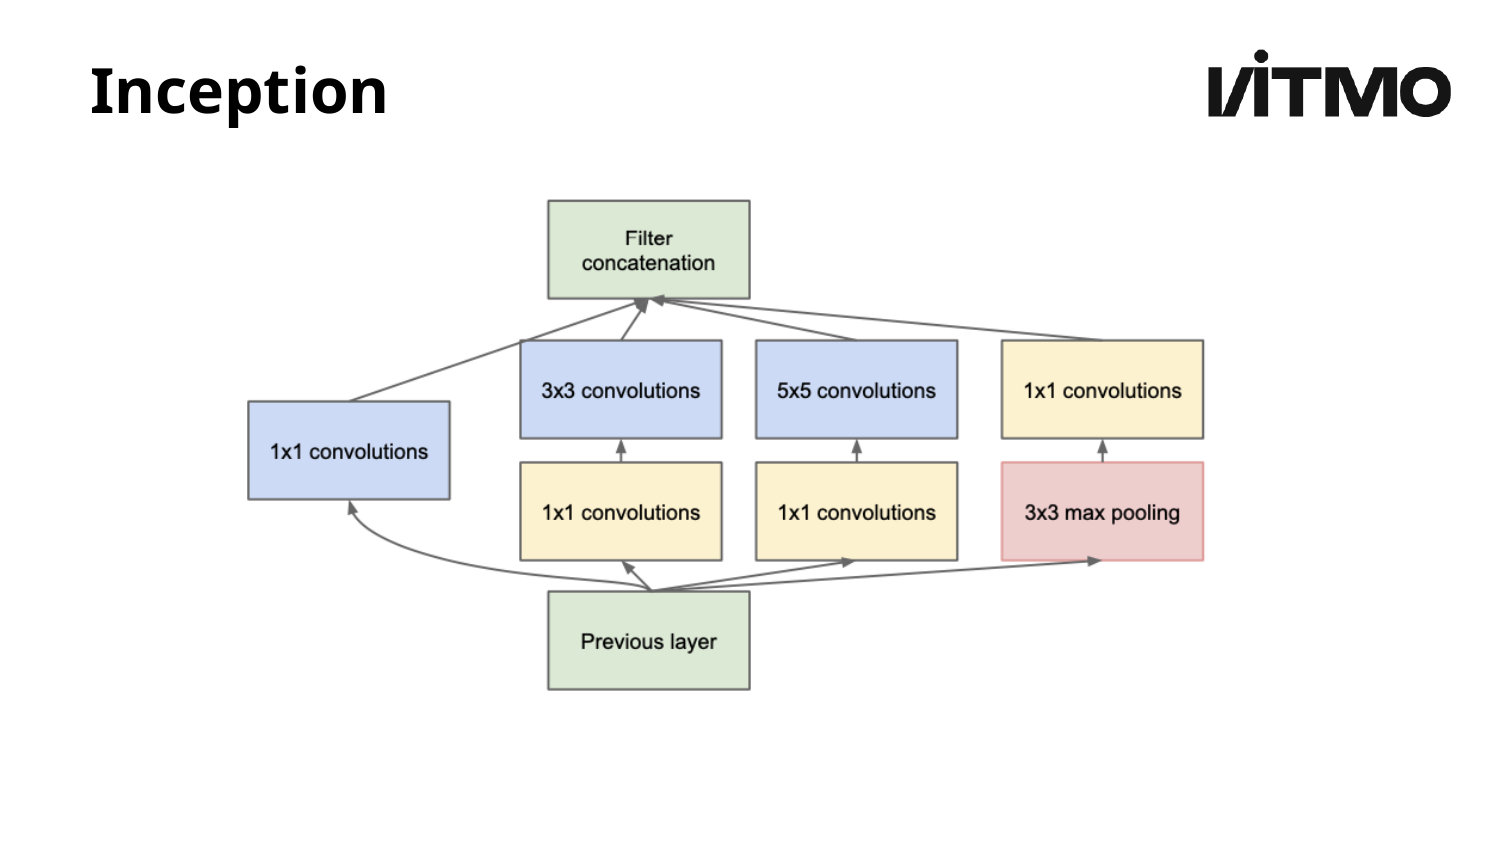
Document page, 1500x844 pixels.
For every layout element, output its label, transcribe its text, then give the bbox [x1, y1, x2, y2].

title Inception [75, 50, 1195, 137]
picture [0, 0, 1500, 844]
